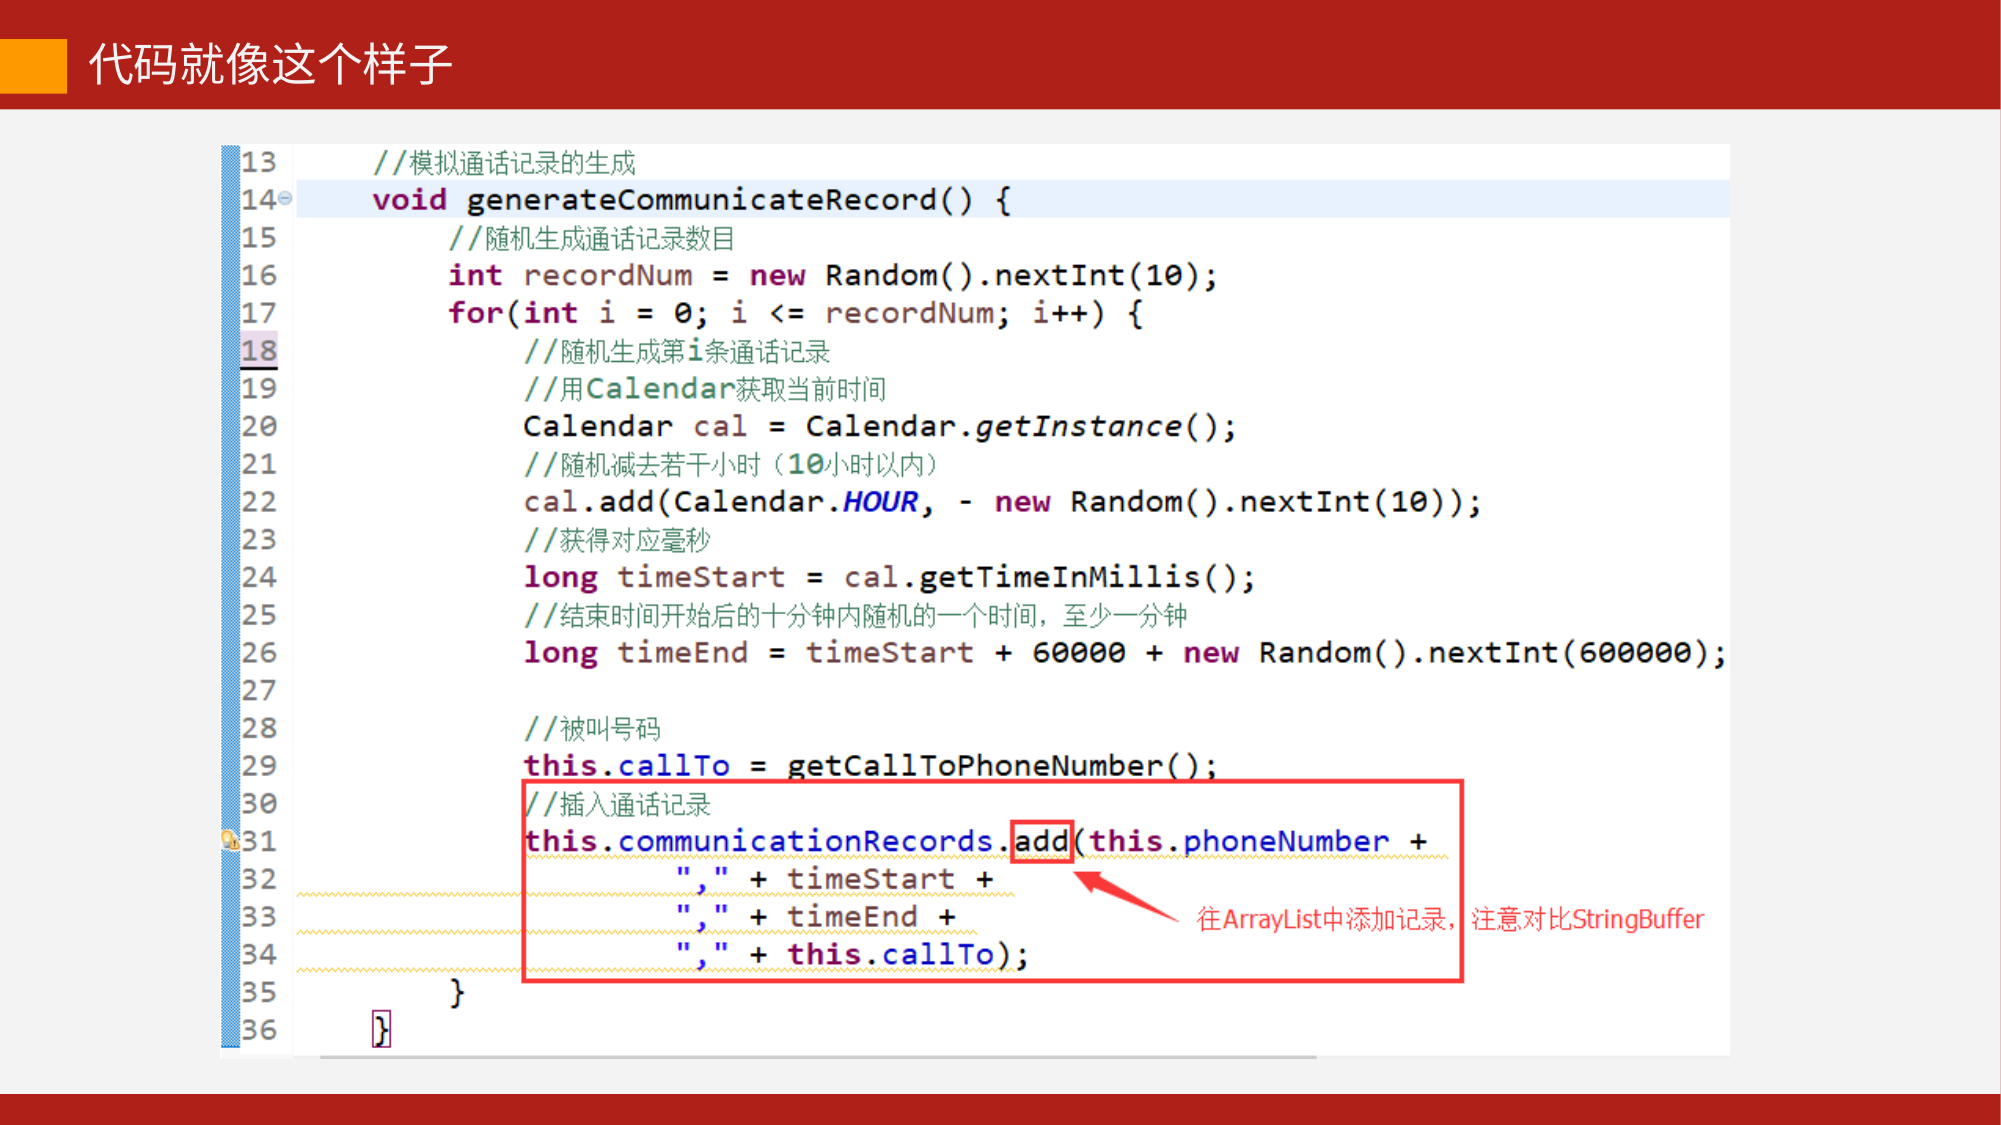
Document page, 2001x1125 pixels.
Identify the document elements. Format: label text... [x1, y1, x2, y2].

text_box 代码就像这个样子 [73, 28, 470, 99]
text_box [0, 109, 2001, 1094]
text_box [0, 39, 68, 94]
picture [220, 144, 1730, 1059]
